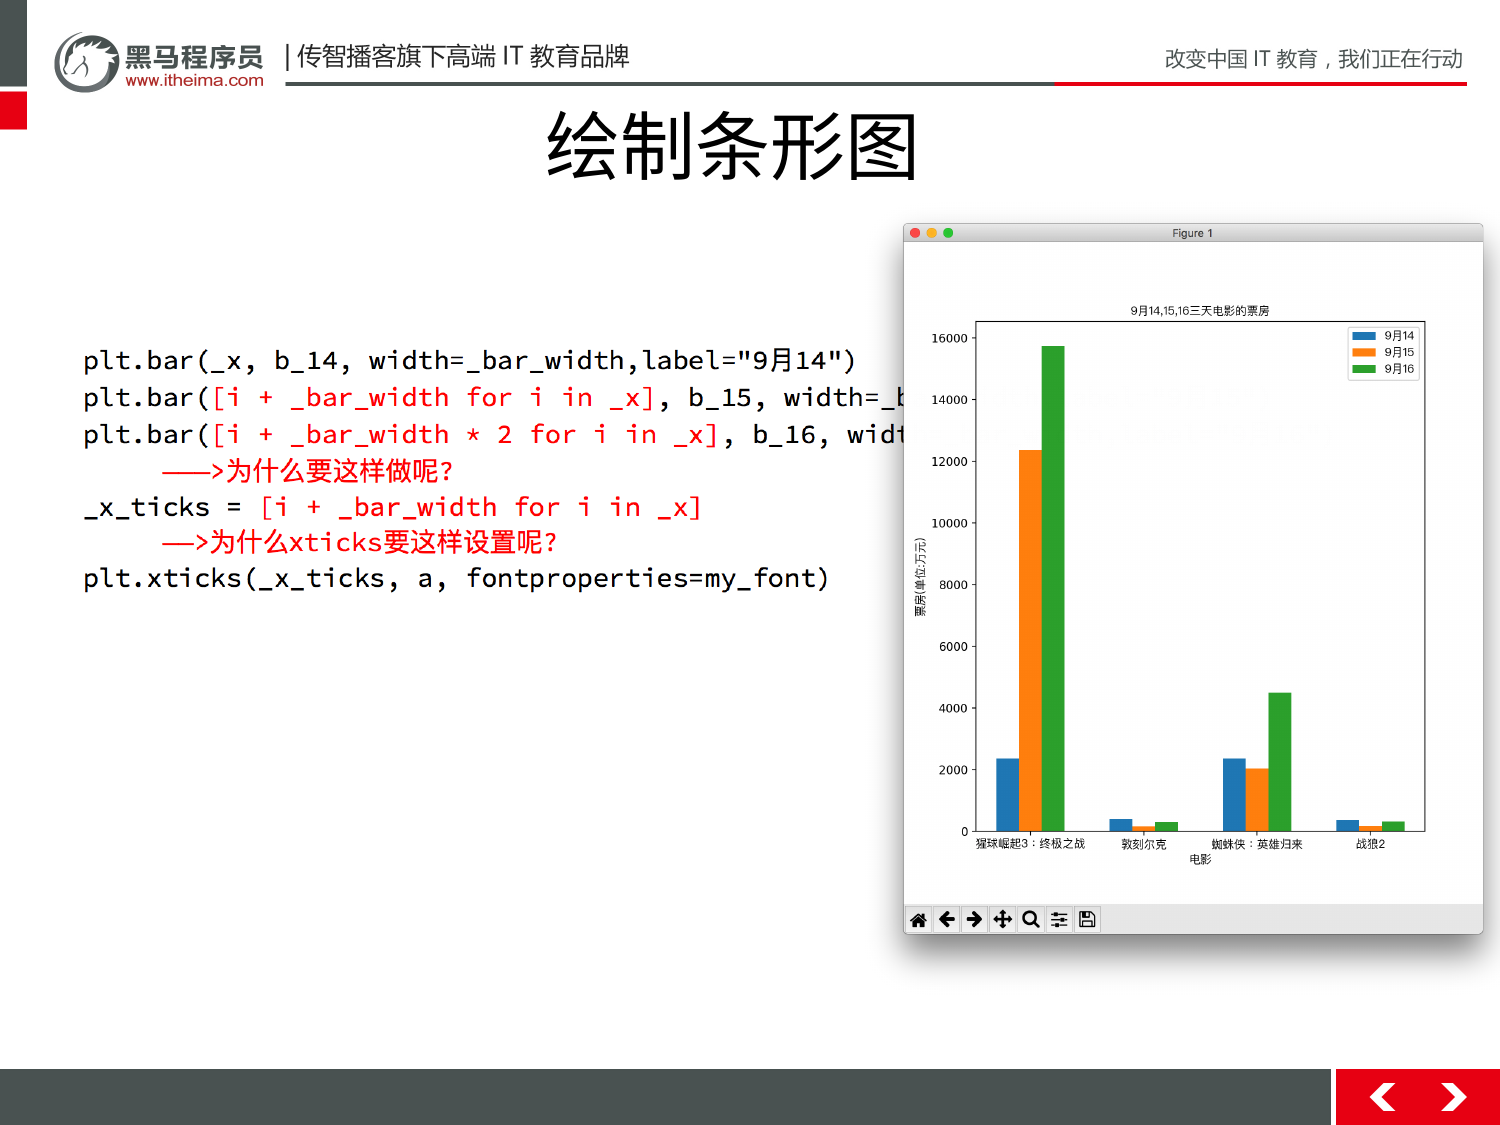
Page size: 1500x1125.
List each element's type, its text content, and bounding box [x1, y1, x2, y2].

picture [0, 0, 1500, 1125]
title 绘制条形图 [145, 93, 1321, 198]
